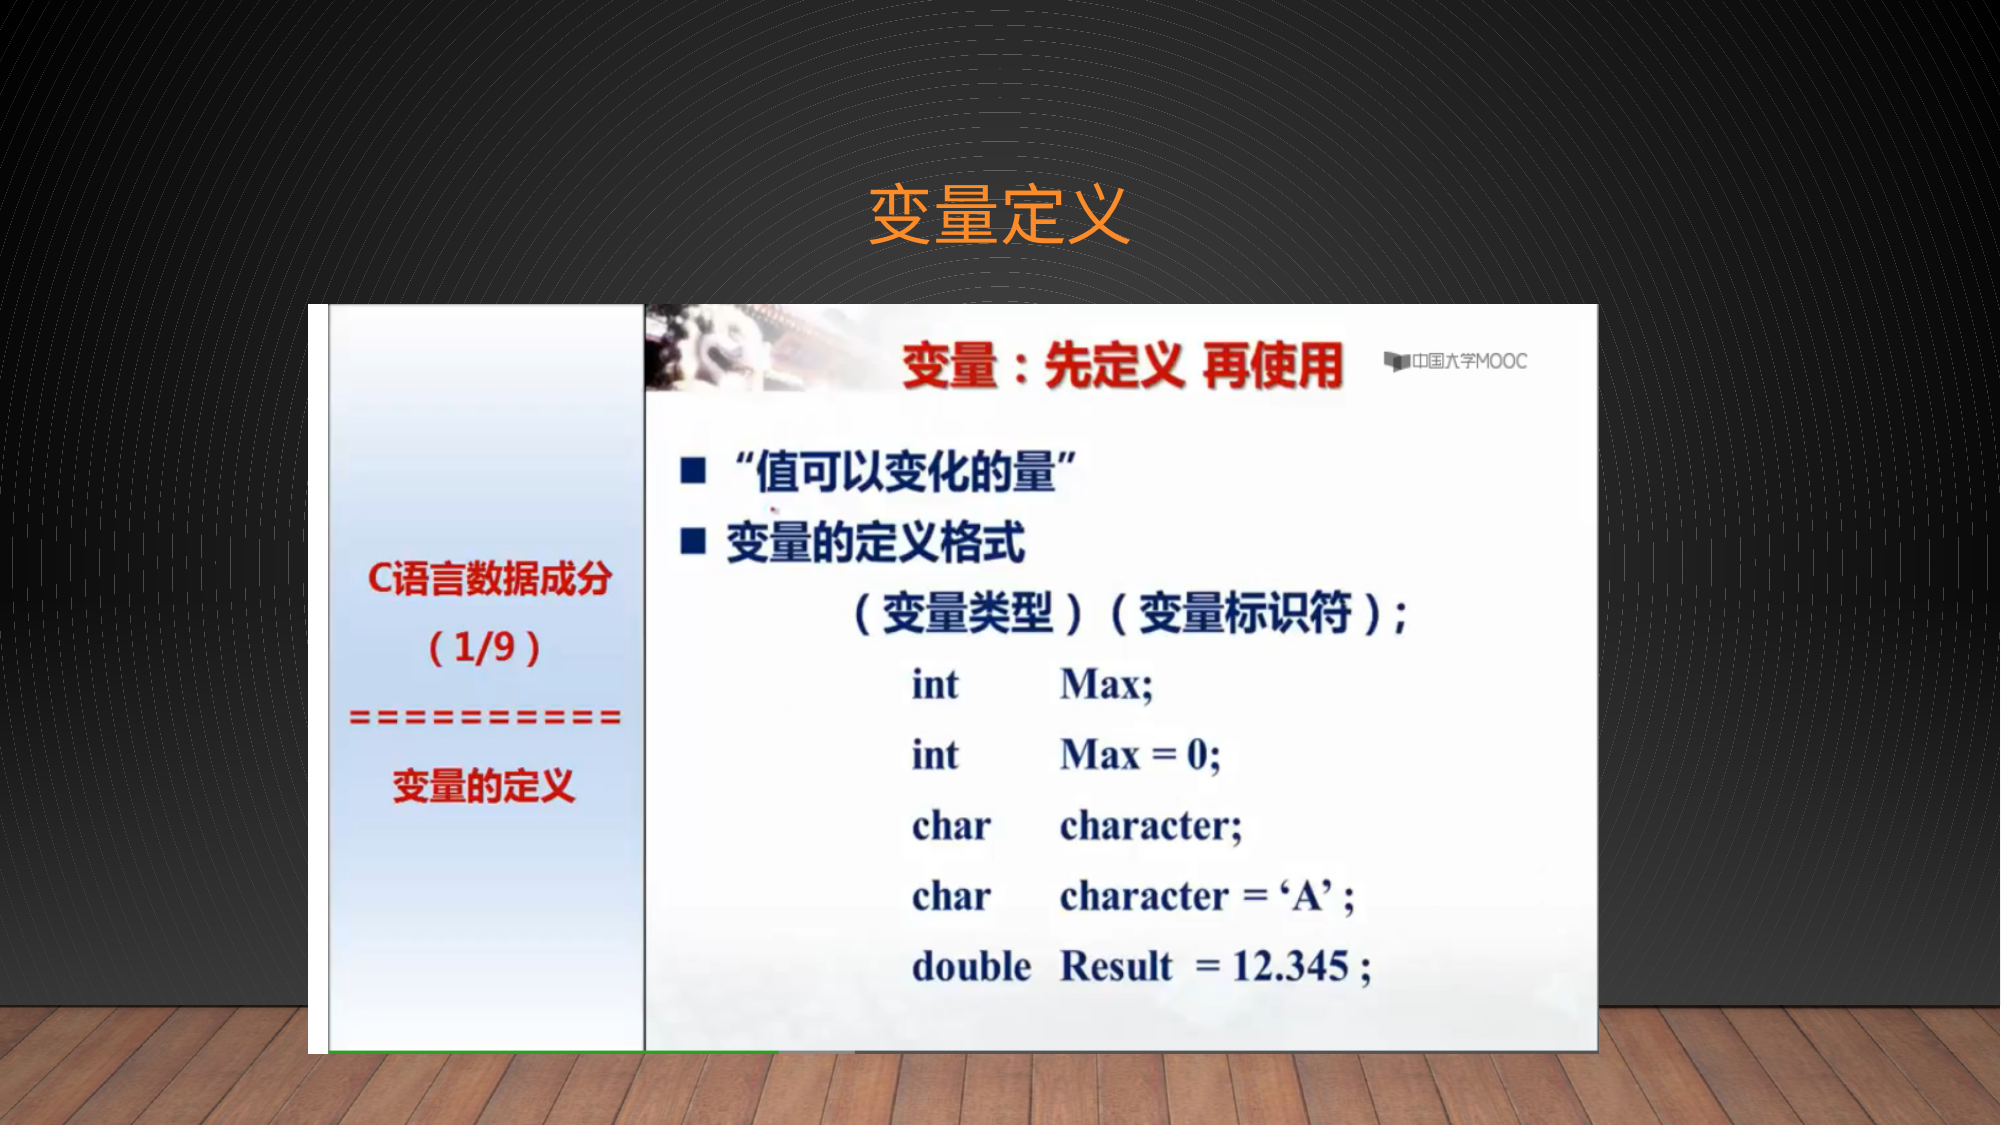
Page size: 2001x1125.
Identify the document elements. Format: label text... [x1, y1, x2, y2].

title 变量定义 [238, 131, 1763, 305]
picture [0, 303, 2000, 1125]
